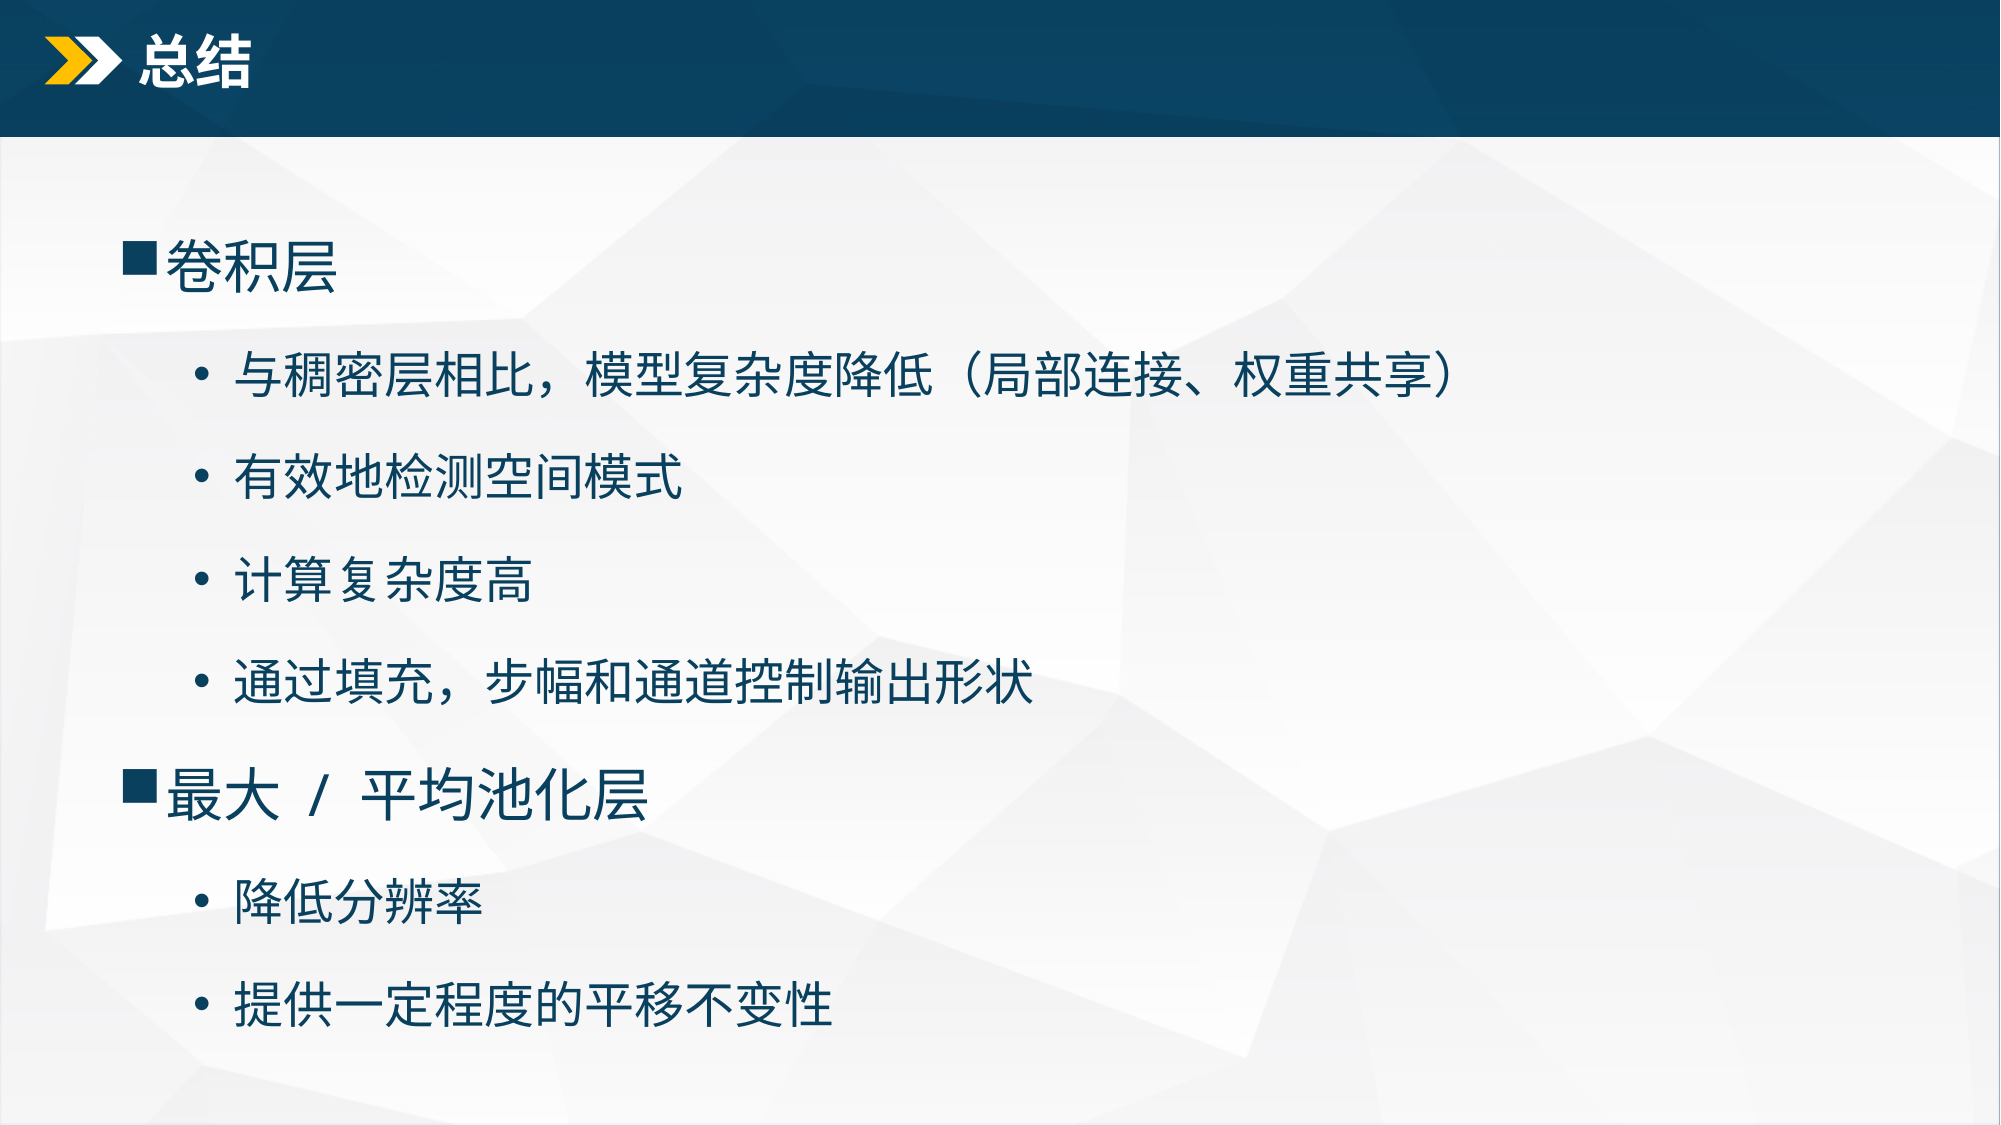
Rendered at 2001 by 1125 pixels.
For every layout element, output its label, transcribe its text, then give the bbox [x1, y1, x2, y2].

picture [0, 0, 2000, 1125]
list 卷积层 与稠密层相比，模型复杂度降低（局部连接、权重共享） 有效地检测空间模式 计算复杂度高 通过填充，步幅和通道控制输出形状 最大 / 平均池化层 降低分辨率 提供一定程度的平移不变性 [103, 188, 1868, 1048]
title 总结 [122, 25, 1723, 137]
